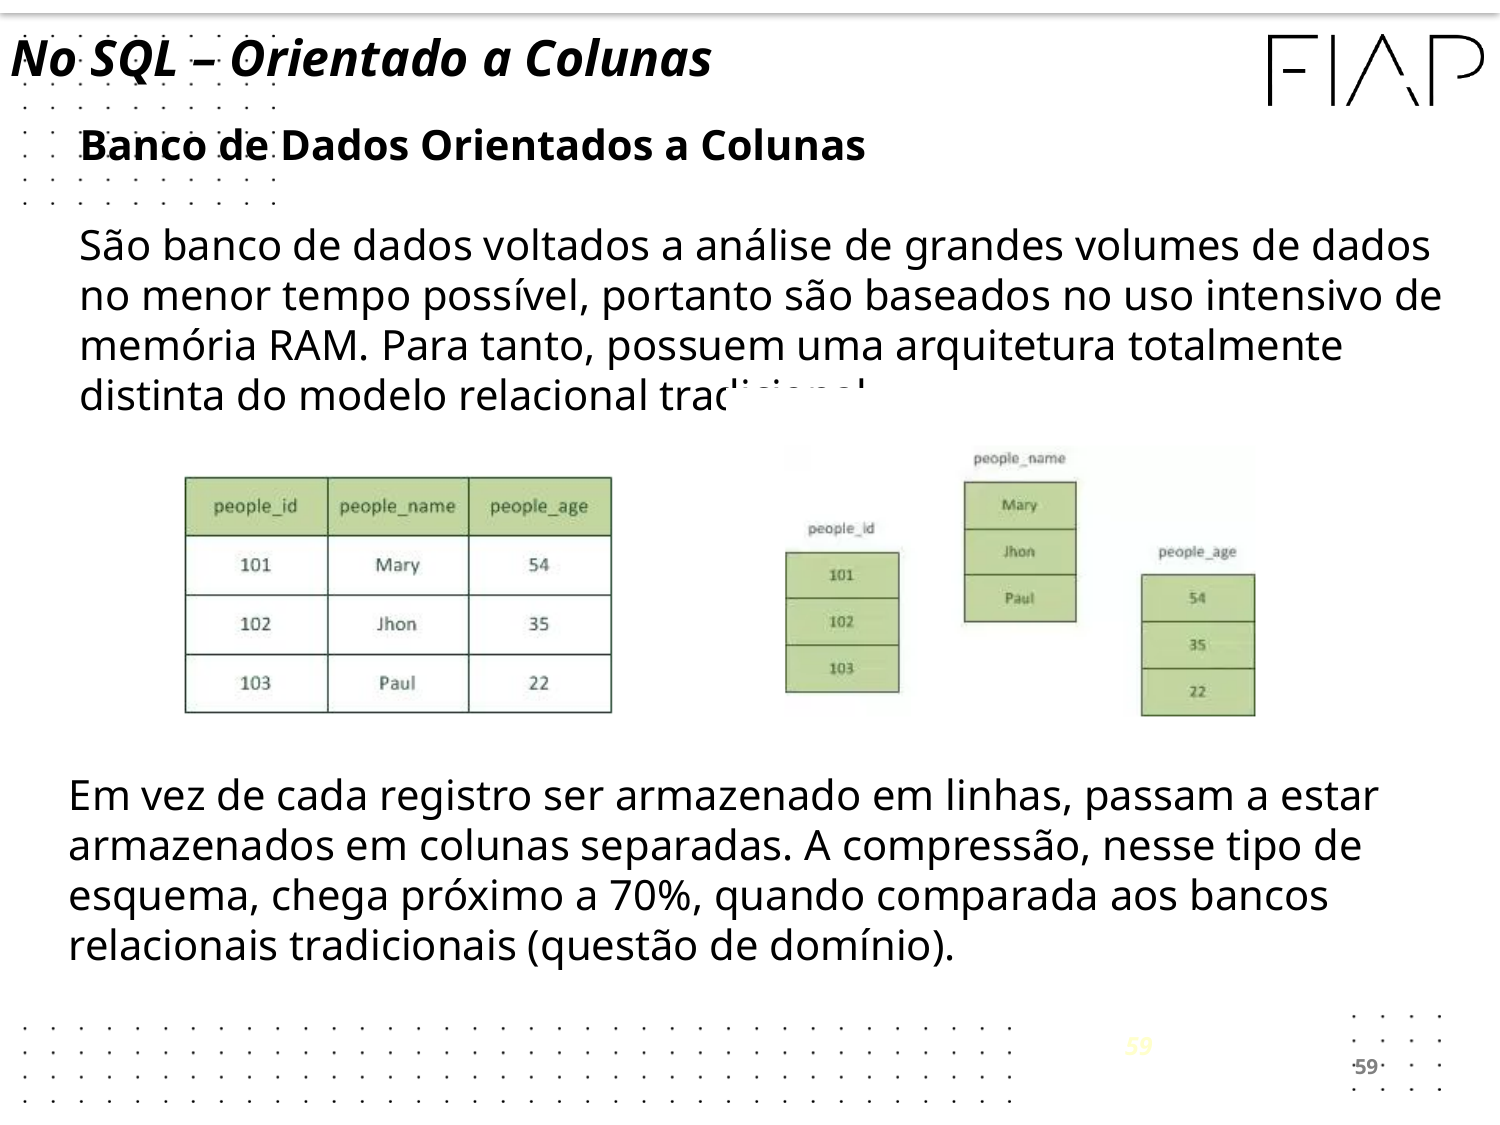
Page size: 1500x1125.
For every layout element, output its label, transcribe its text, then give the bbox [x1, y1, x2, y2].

picture [726, 388, 1356, 762]
text_box No SQL – Orientado a Colunas [0, 19, 805, 94]
picture [148, 445, 653, 763]
picture [1347, 1013, 1441, 1091]
picture [1268, 34, 1484, 106]
picture [23, 94, 275, 205]
text_box Em vez de cada registro ser armazenado em linhas, passam a estar armazenados em colunas separadas. A compressão, nesse tipo de esquema, chega próximo a 70%, quando comparada aos bancos relacionais tradicionais (questão de domínio). [54, 761, 1496, 977]
picture [23, 1025, 1011, 1103]
text_box Banco de Dados Orientados a Colunas São banco de dados voltados a análise de grandes volumes de dados no menor tempo possível, portanto são baseados no uso intensivo de memória RAM. Para tanto, possuem uma arquitetura totalmente distinta do modelo relacional tradicional. [64, 111, 1459, 427]
